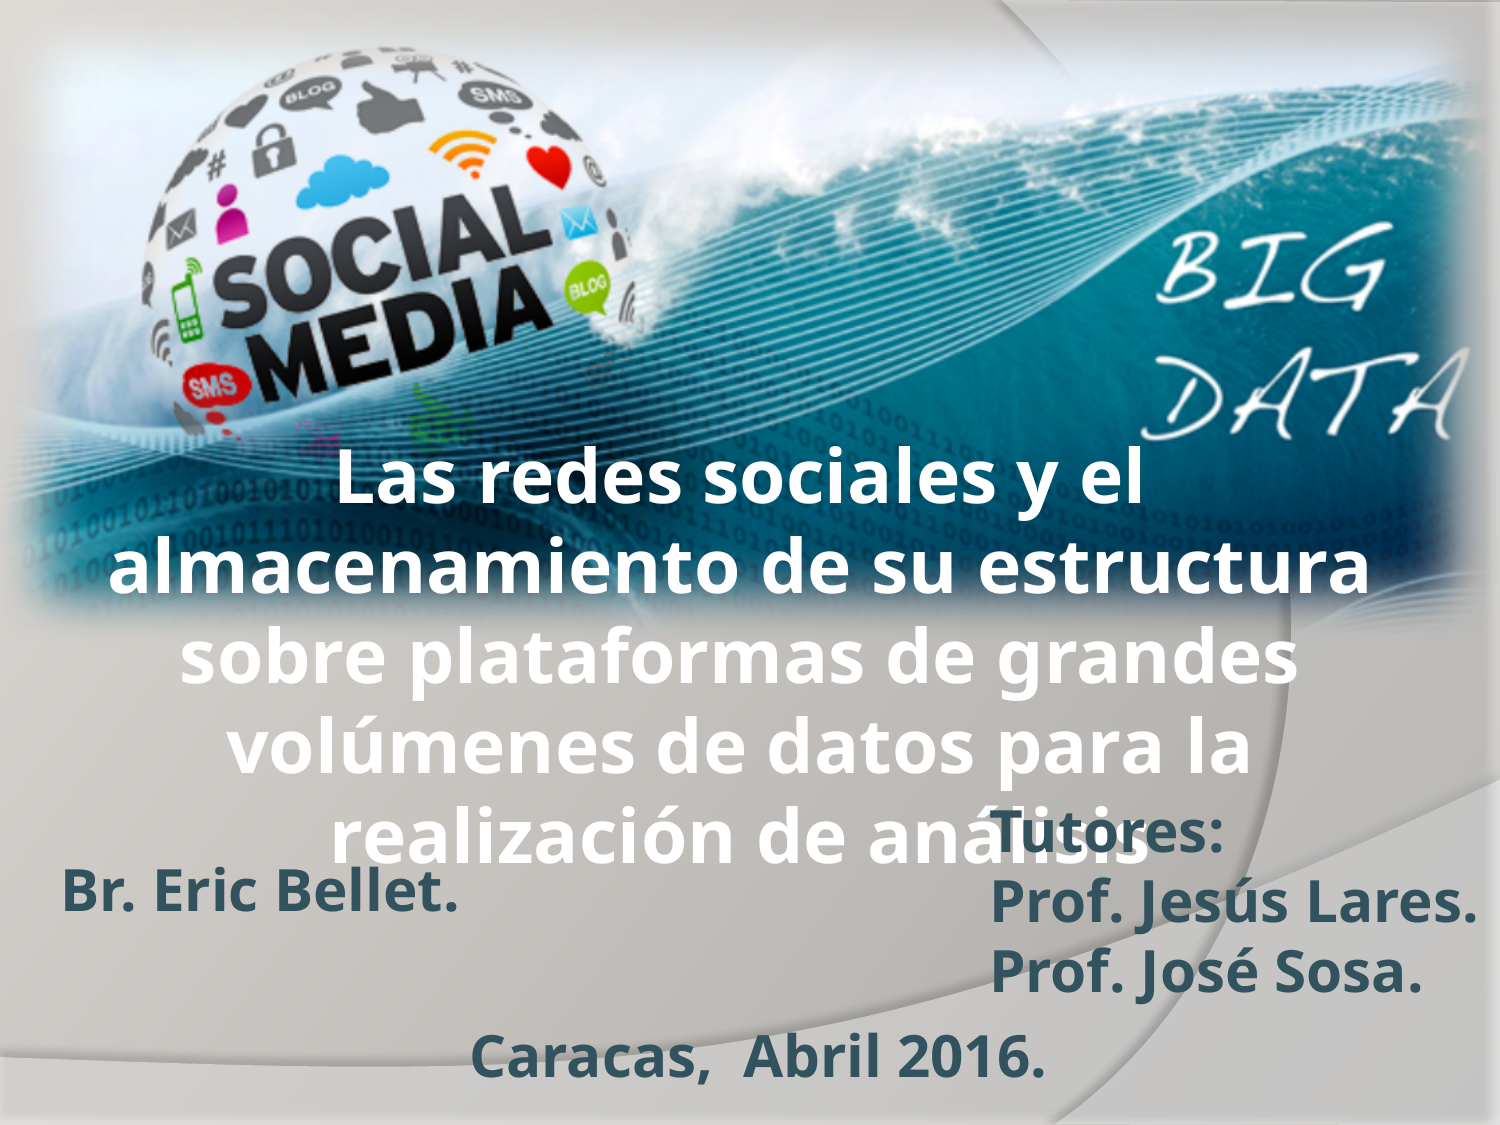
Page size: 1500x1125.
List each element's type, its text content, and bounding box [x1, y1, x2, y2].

text_box Tutores: Prof. Jesús Lares. Prof. José Sosa. [974, 786, 1495, 1057]
picture [0, 0, 1498, 642]
text_box Caracas, Abril 2016. [454, 1011, 1093, 1125]
text_box Las redes sociales y el almacenamiento de su estructura sobre plataformas de grandes volúmenes de datos para la realización de análisis [3, 654, 1478, 886]
text_box Br. Eric Bellet. [45, 846, 566, 976]
